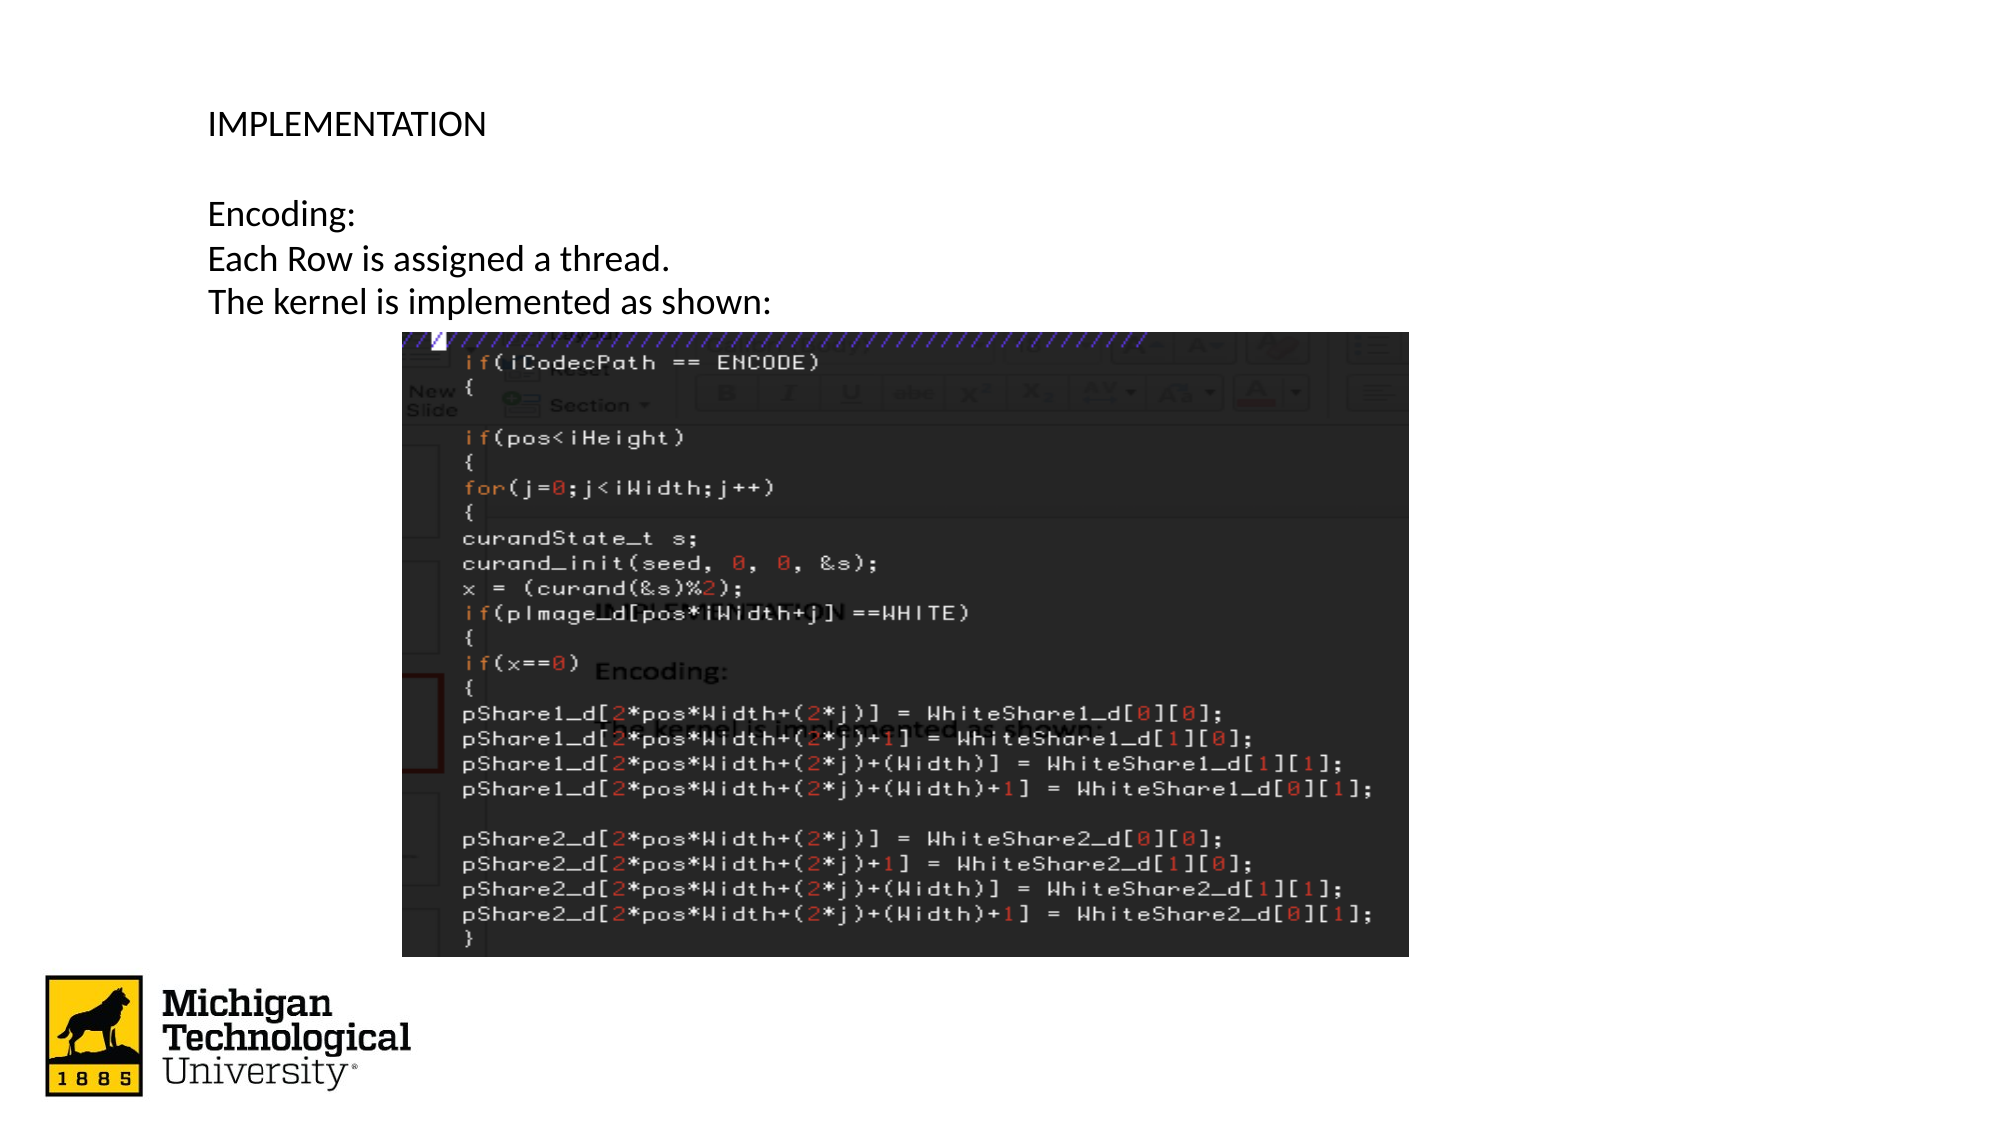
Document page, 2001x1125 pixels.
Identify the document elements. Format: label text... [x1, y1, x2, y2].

picture [0, 332, 1409, 1125]
text_box IMPLEMENTATION Encoding: Each Row is assigned a thread. [192, 91, 687, 286]
text_box The kernel is implemented as shown: [193, 270, 788, 330]
